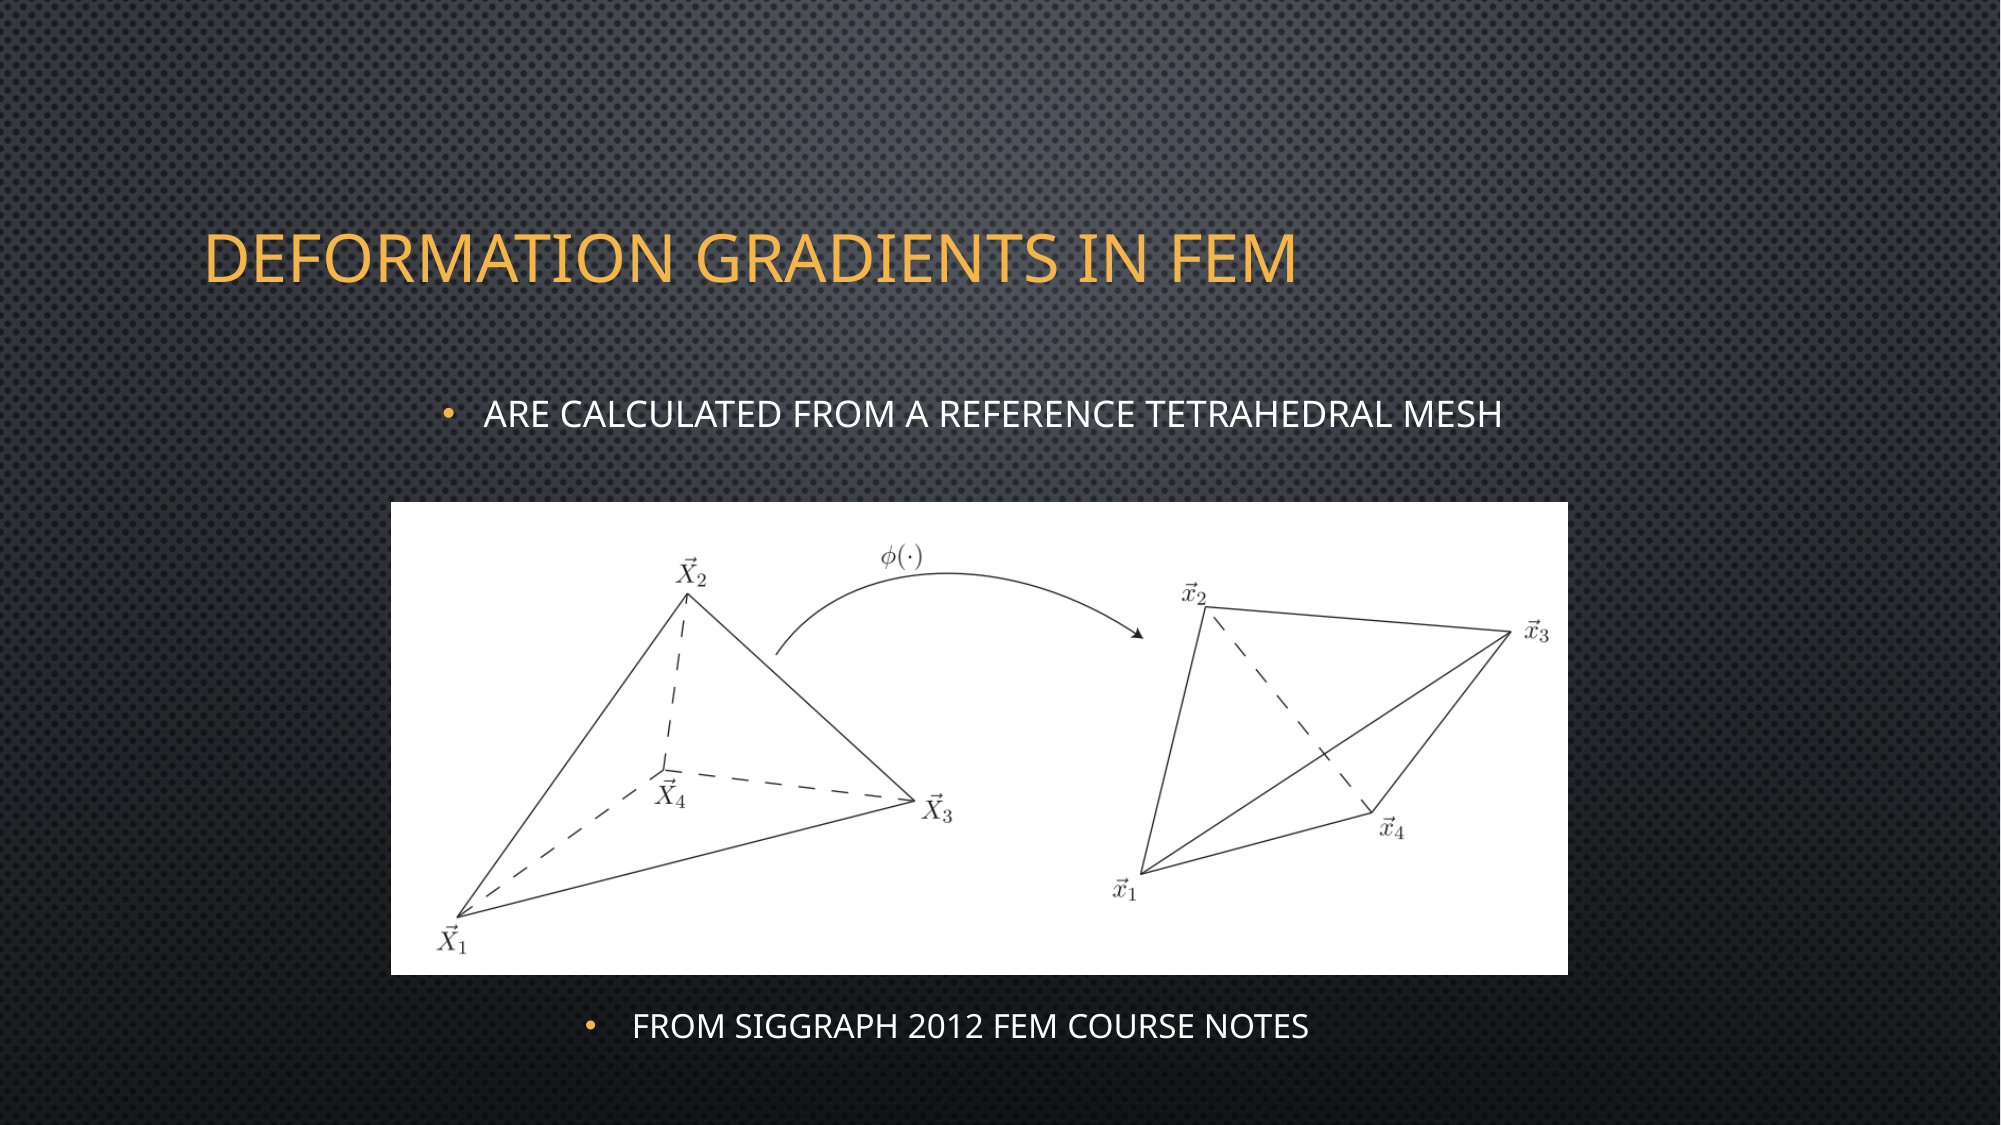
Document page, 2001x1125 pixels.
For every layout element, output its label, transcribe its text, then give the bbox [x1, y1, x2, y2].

picture [390, 502, 1569, 976]
list From Siggraph 2012 FEM course notes [569, 976, 1430, 1075]
text_box Are calculated from a reference tetrahedral mesh [427, 362, 1532, 463]
title Deformation Gradients IN FEM [187, 99, 1813, 413]
